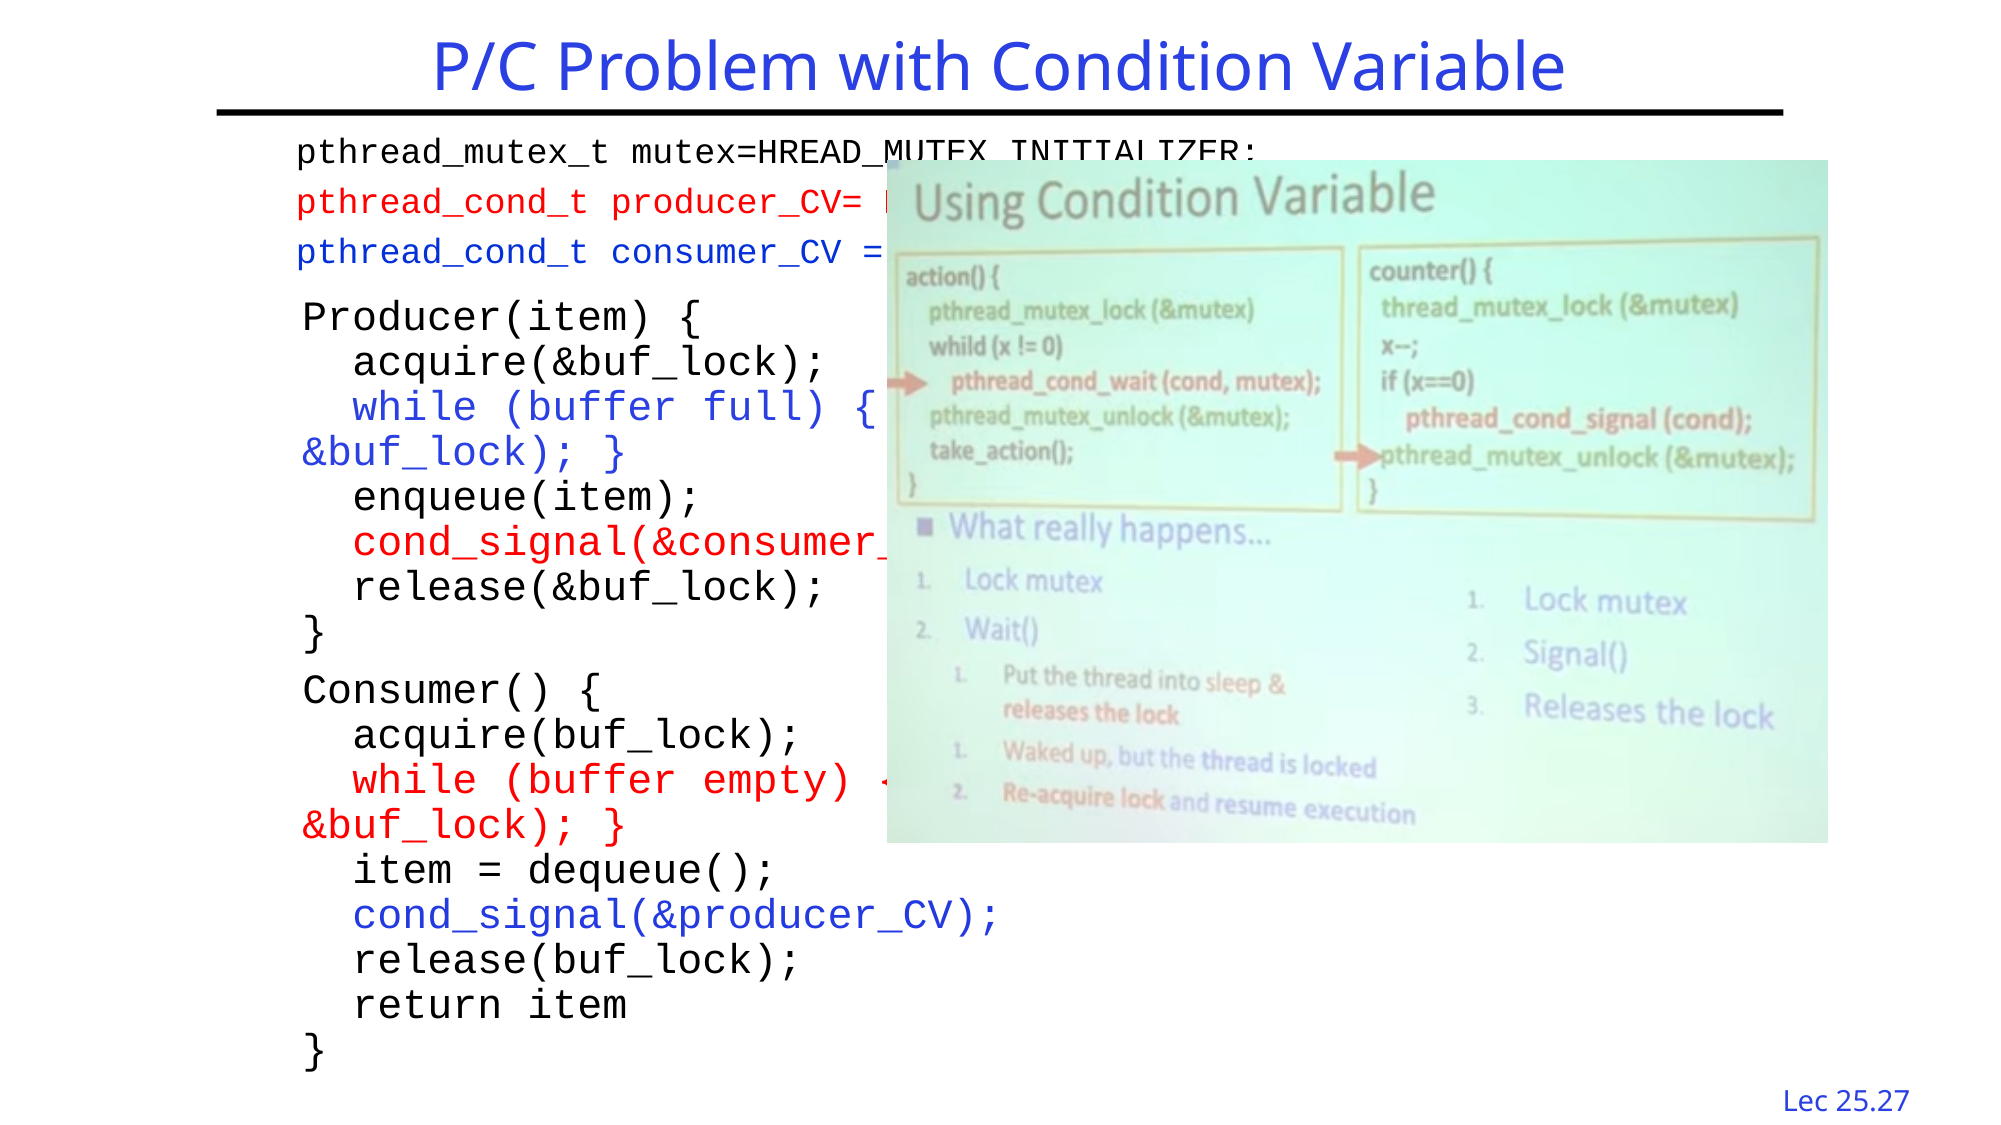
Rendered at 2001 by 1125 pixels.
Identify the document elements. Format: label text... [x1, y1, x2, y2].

text_box Consumer() { acquire(buf_lock); while (buffer empty) { cond_wait(&consumer_CV, &buf_lock); } item = dequeue(); cond_signal(&producer_CV); release(buf_lock); return item } [287, 660, 1750, 1081]
text_box Producer(item) { acquire(&buf_lock); while (buffer full) { cond_wait(&producer_CV, &buf_lock); } enqueue(item); cond_signal(&consumer_CV); release(&buf_lock); } [287, 287, 882, 660]
picture [887, 160, 1828, 843]
text_box pthread_mutex_t mutex=HREAD_MUTEX_INITIALIZER; pthread_cond_t producer_CV= PTHREAD_COND_INITIALIZER; pthread_cond_t consumer_CV = PTHREAD_COND_INITIALIZER; [249, 112, 1673, 283]
title P/C Problem with Condition Variable [275, 24, 1725, 113]
